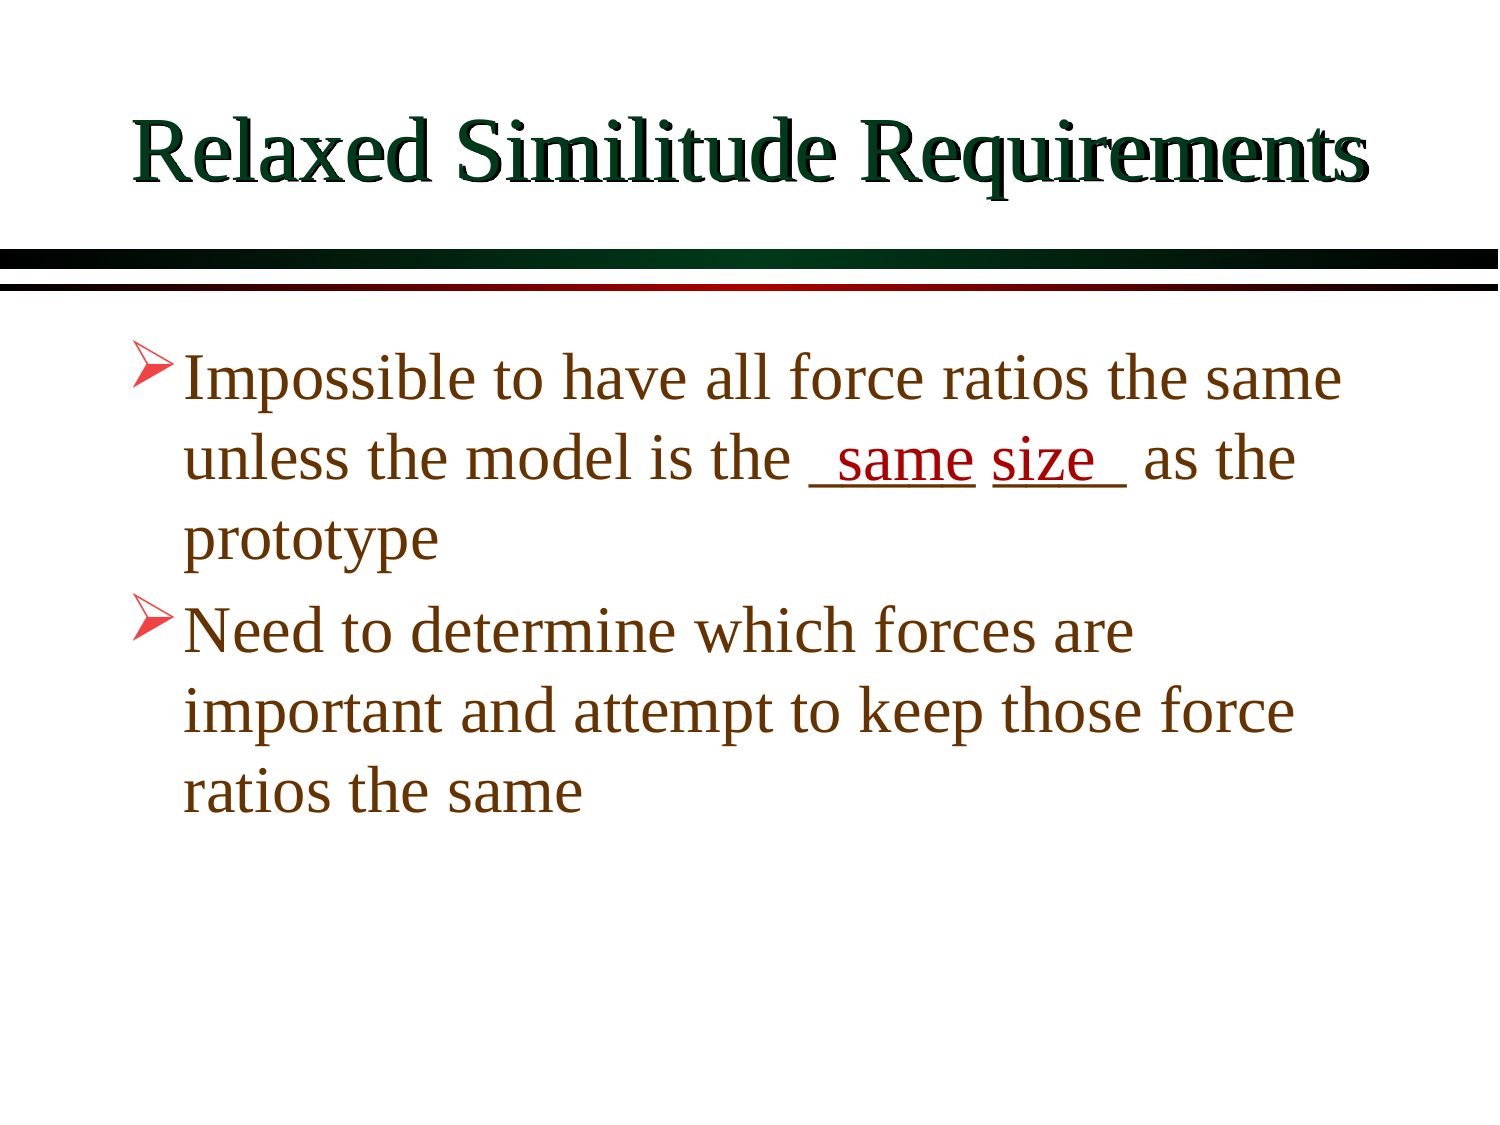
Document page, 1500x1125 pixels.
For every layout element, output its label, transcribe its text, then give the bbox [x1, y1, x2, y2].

list Impossible to have all force ratios the same unless the model is the _____ ____ as the prototype Need to determine which forces are important and attempt to keep those force ratios the same [112, 324, 1388, 1001]
title Relaxed Similitude Requirements [112, 49, 1388, 238]
